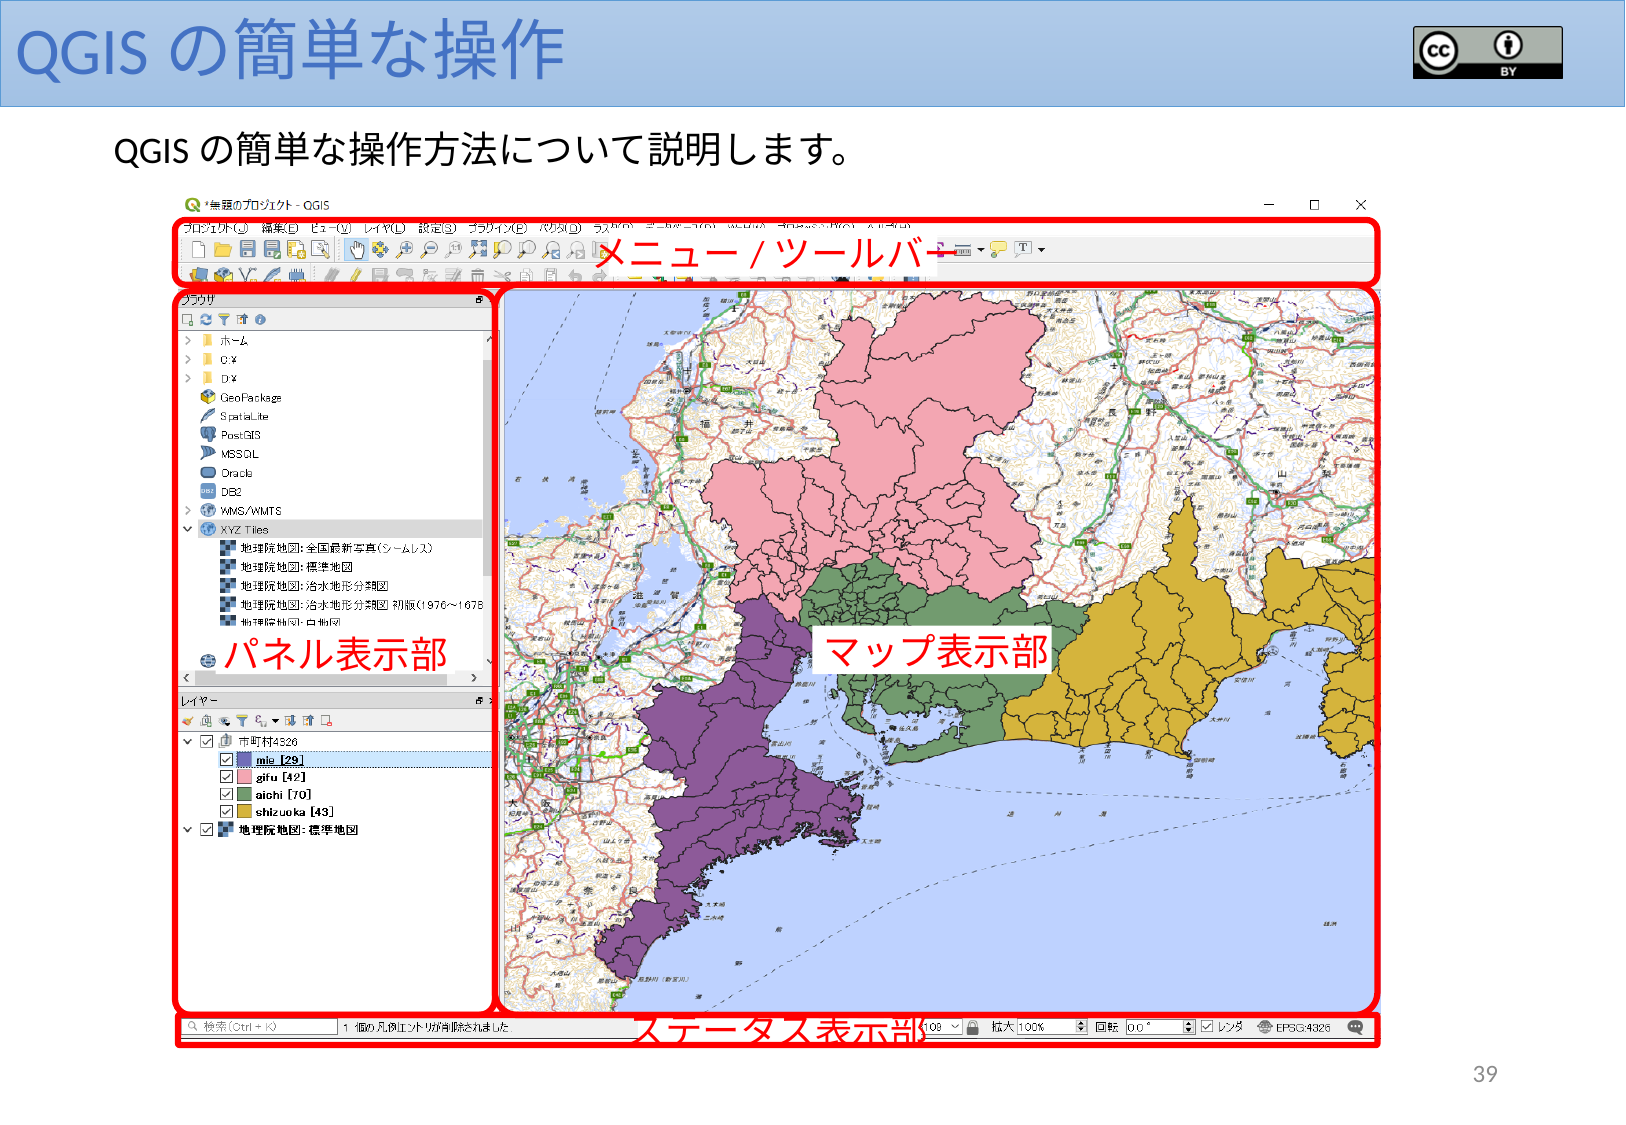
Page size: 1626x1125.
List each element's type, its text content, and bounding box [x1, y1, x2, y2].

text_box QGISの簡単な操作方法について説明します。 [98, 118, 1608, 179]
text_box メニュー/ツールバー [173, 222, 177, 282]
picture [1413, 26, 1563, 80]
title QGISの簡単な操作 [0, 0, 1625, 107]
text_box パネル表示部 [173, 297, 177, 1009]
slide_number 39 [1147, 1042, 1514, 1103]
text_box ステータス表示部 [176, 1024, 1379, 1047]
picture [177, 191, 1381, 1039]
